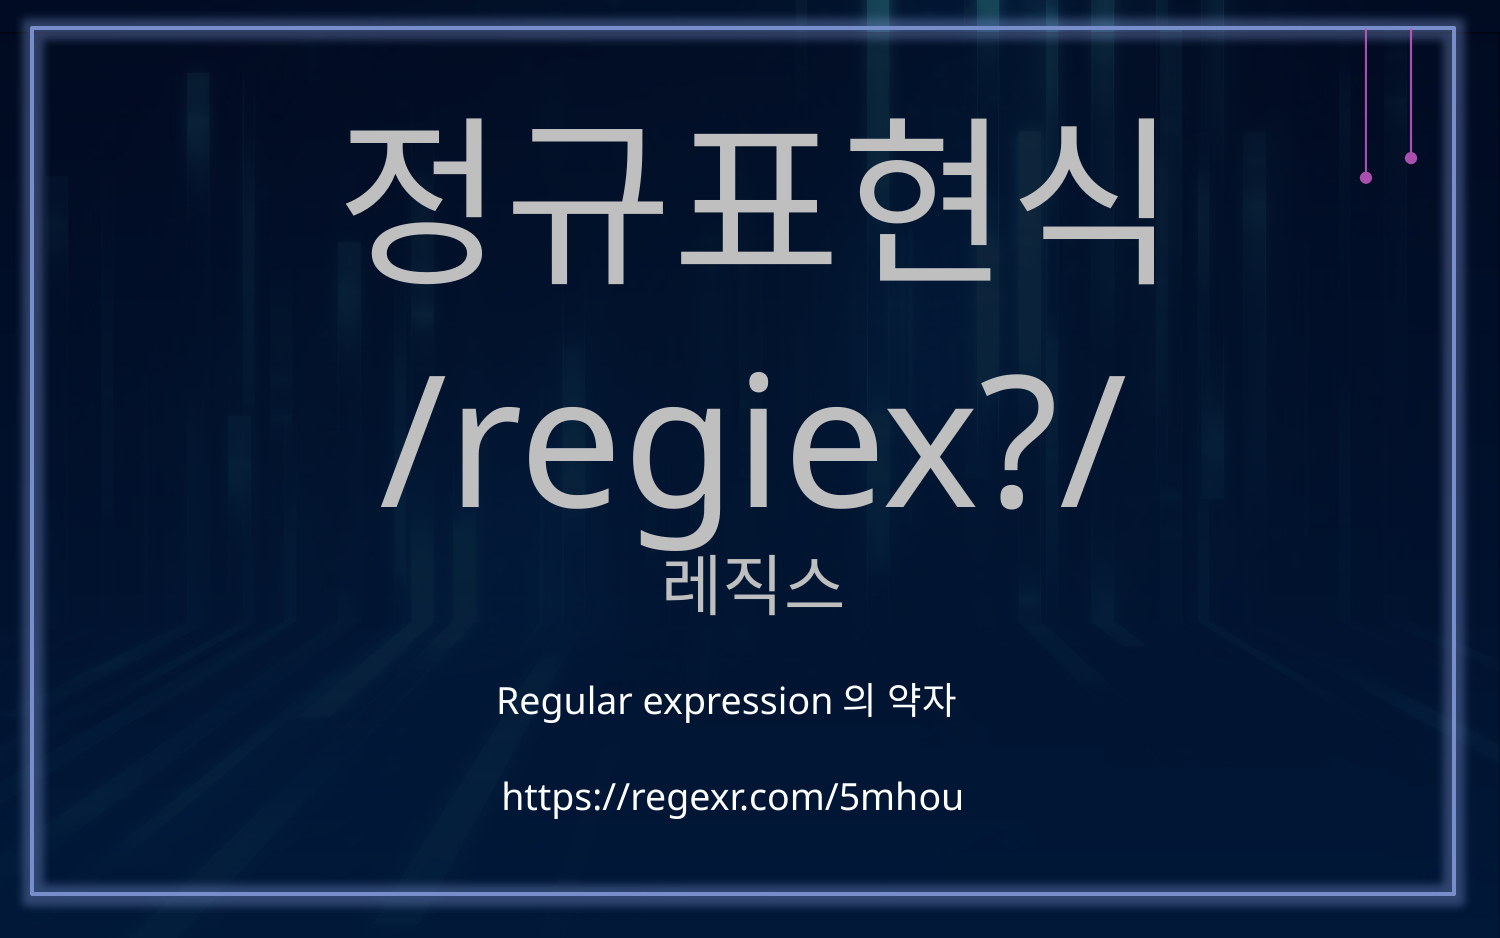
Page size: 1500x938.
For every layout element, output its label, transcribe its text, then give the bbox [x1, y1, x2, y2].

text_box 정규표현식 [178, 79, 1336, 315]
text_box Regular expression의 약자 [481, 670, 972, 730]
text_box /regiex?/ 레직스 [174, 316, 1333, 632]
text_box https://regexr.com/5mhou [486, 765, 1101, 826]
